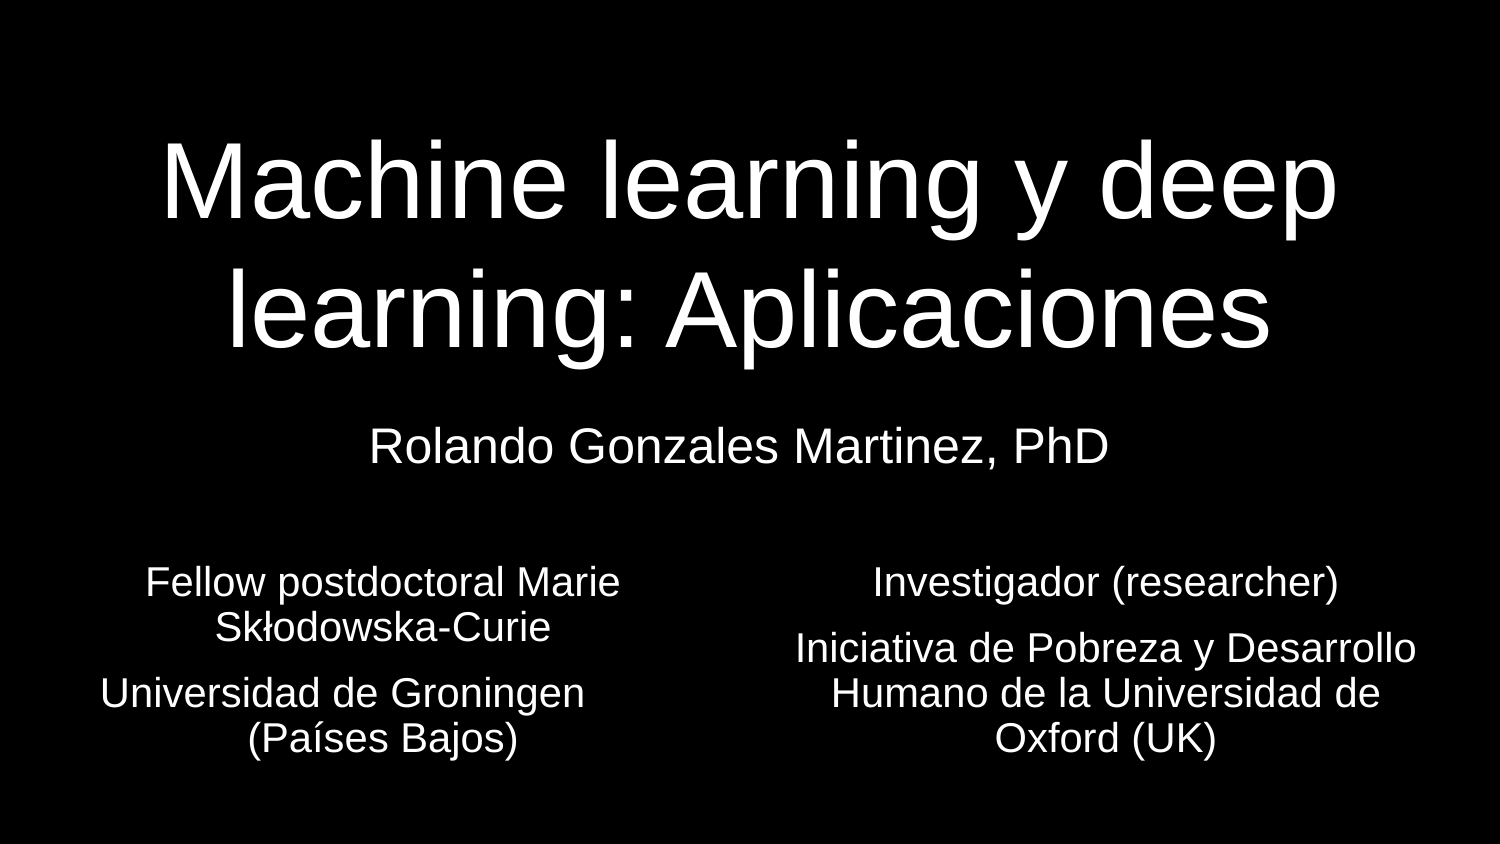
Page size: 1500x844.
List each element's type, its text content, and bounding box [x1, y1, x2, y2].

text_box Investigador (researcher) Iniciativa de Pobreza y Desarrollo Humano de la Universidad de Oxford (UK) [763, 545, 1449, 777]
subtitle Rolando Gonzales Martinez, PhD [40, 405, 1439, 496]
text_box Fellow postdoctoral Marie Skłodowska-Curie Universidad de Groningen (Países Bajos) [40, 545, 726, 777]
title Machine learning y deep learning: Aplicaciones [51, 47, 1449, 385]
